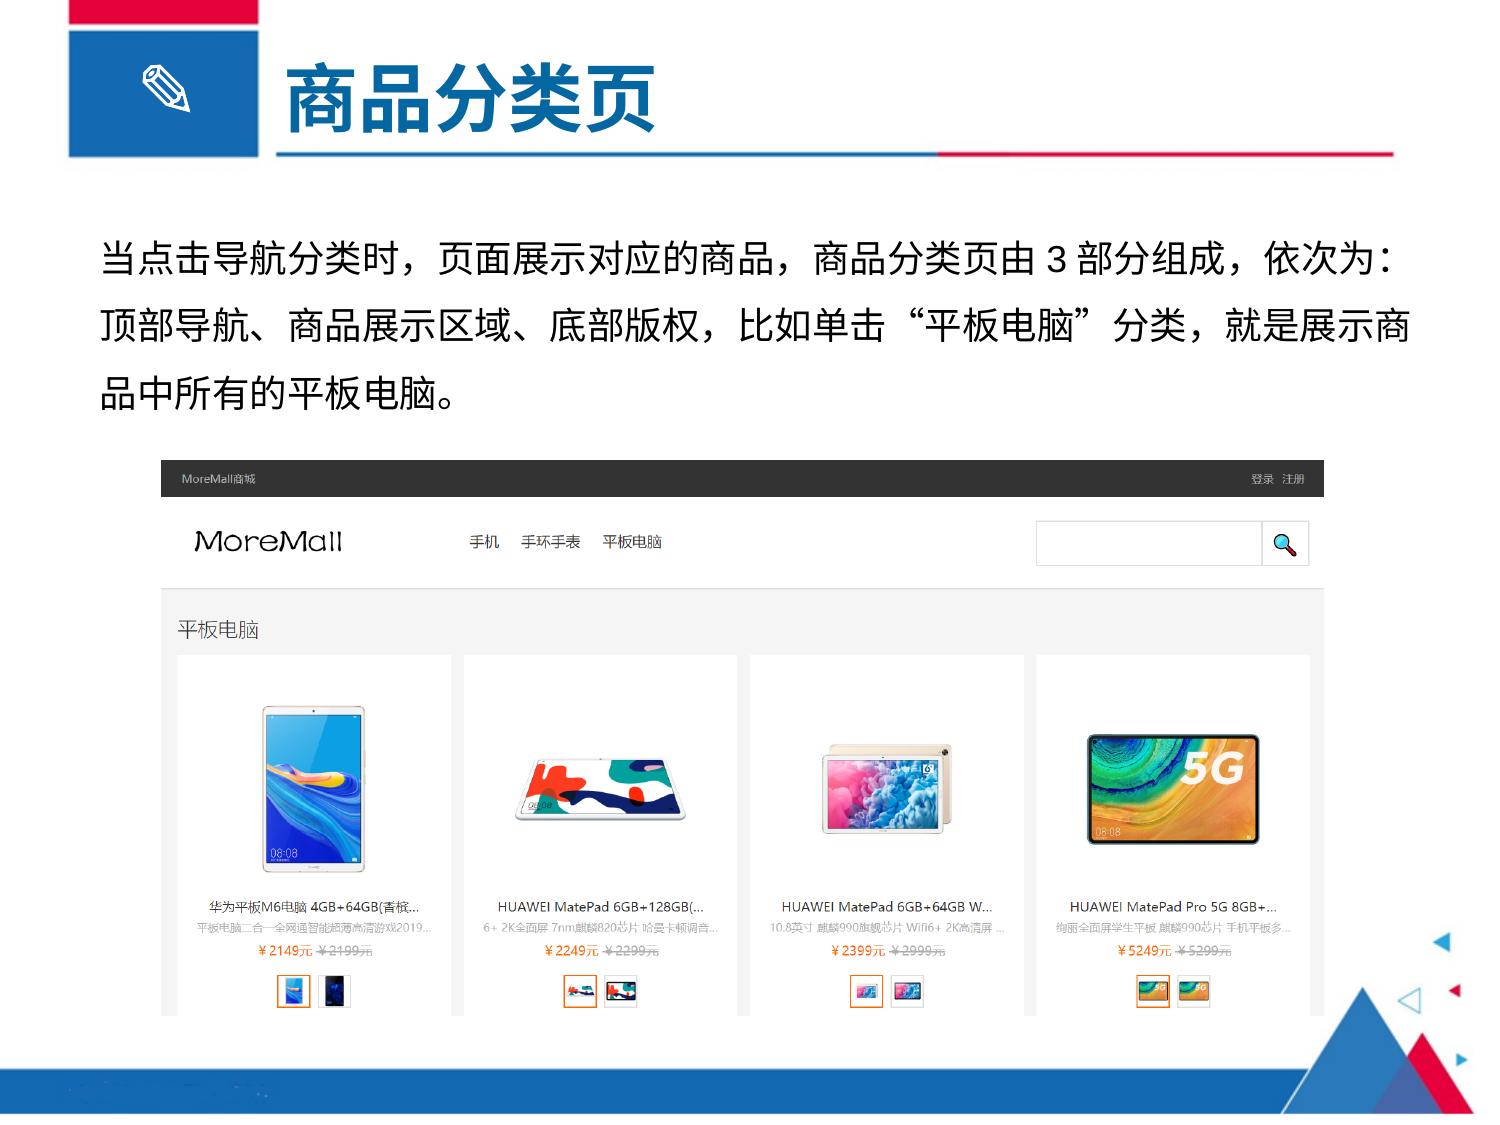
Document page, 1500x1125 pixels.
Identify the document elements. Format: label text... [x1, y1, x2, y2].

text_box 商品分类页 [268, 35, 1500, 158]
picture [0, 0, 1500, 1125]
text_box 当点击导航分类时，页面展示对应的商品，商品分类页由3部分组成，依次为：顶部导航、商品展示区域、底部版权，比如单击“平板电脑”分类，就是展示商品中所有的平板电脑。 [85, 204, 1438, 422]
